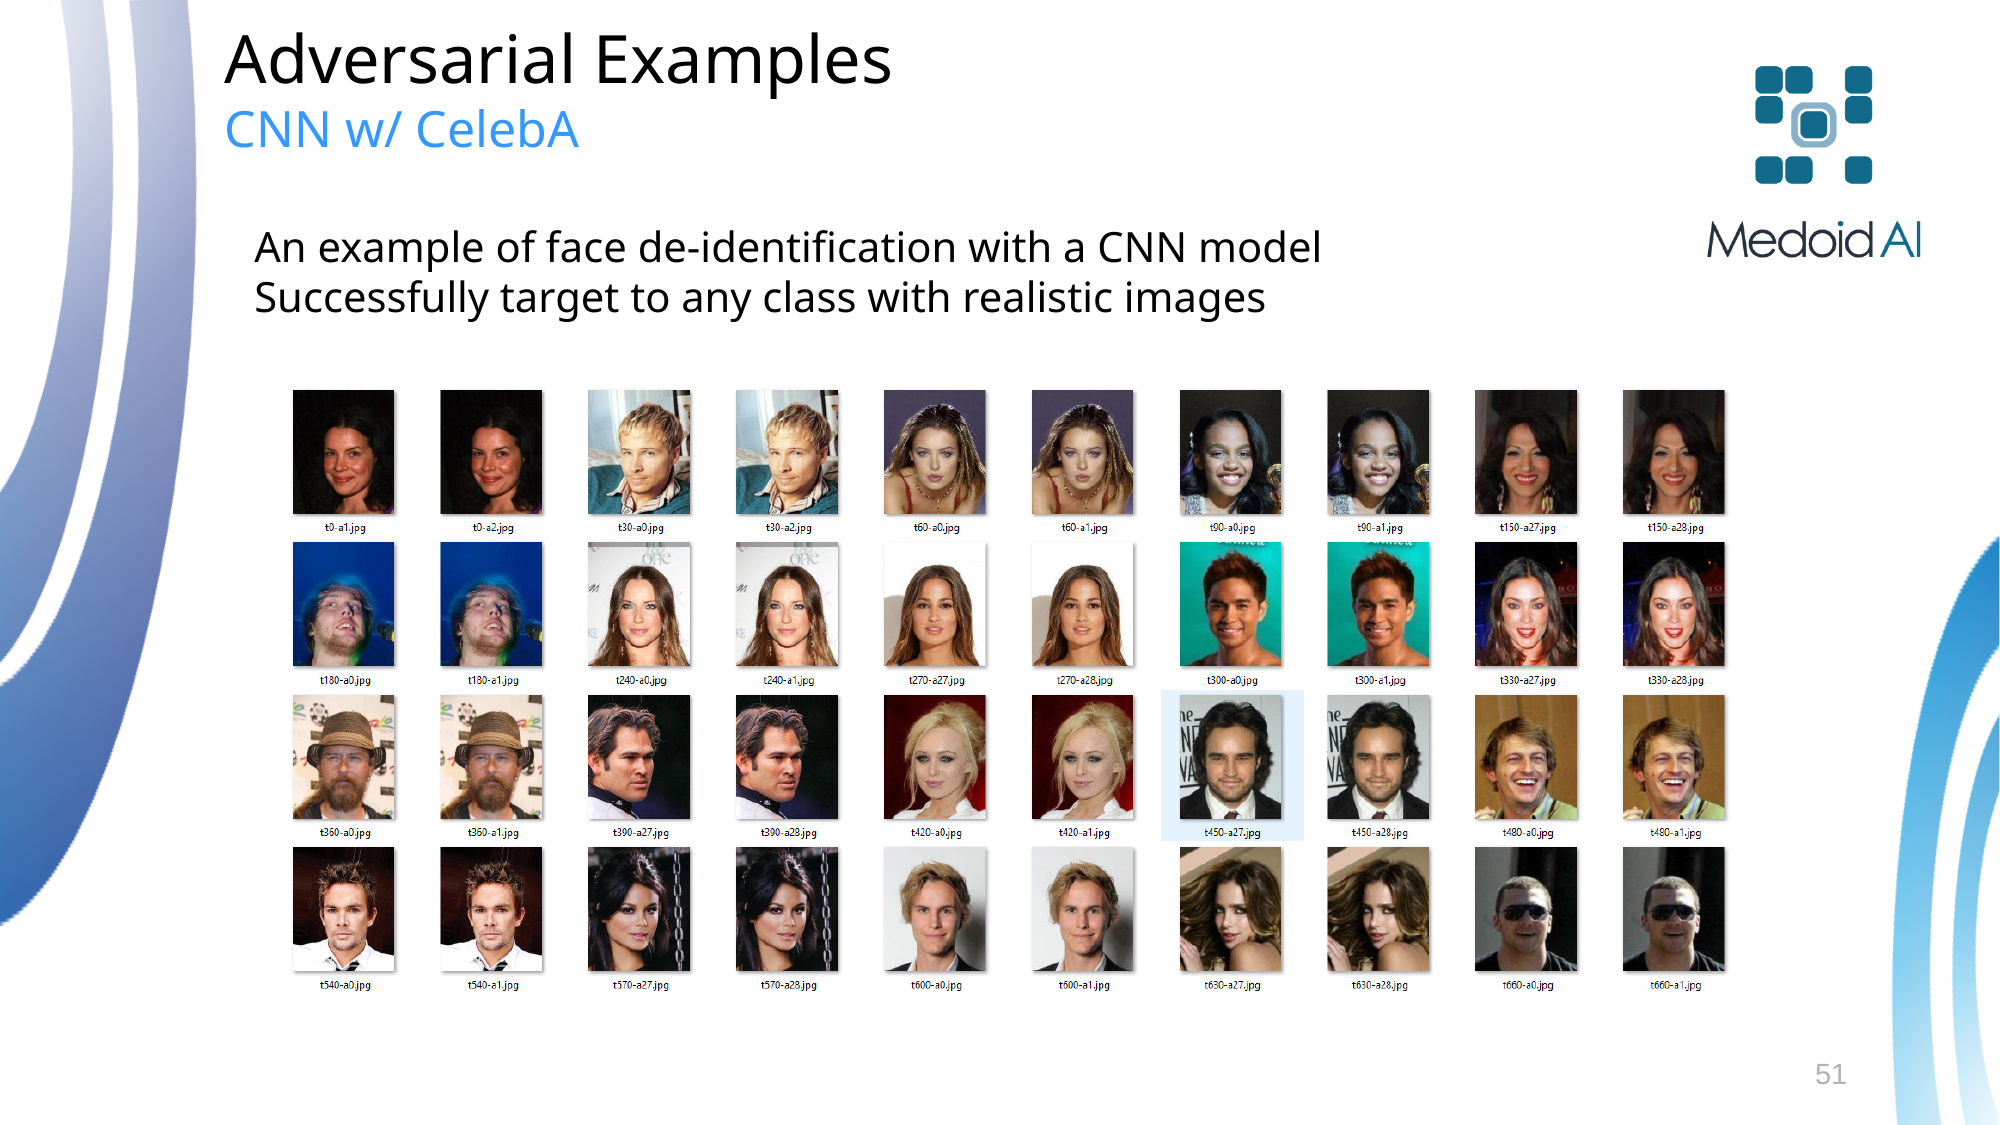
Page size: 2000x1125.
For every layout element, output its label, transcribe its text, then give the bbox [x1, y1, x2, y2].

text_box Adversarial Examples CNN w/ CelebA [224, 0, 2000, 175]
slide_number 51 [1412, 1042, 1863, 1103]
picture [0, 0, 2000, 1125]
text_box An example of face de-identification with a CNN model Successfully target to any class with realistic images [254, 220, 1438, 375]
